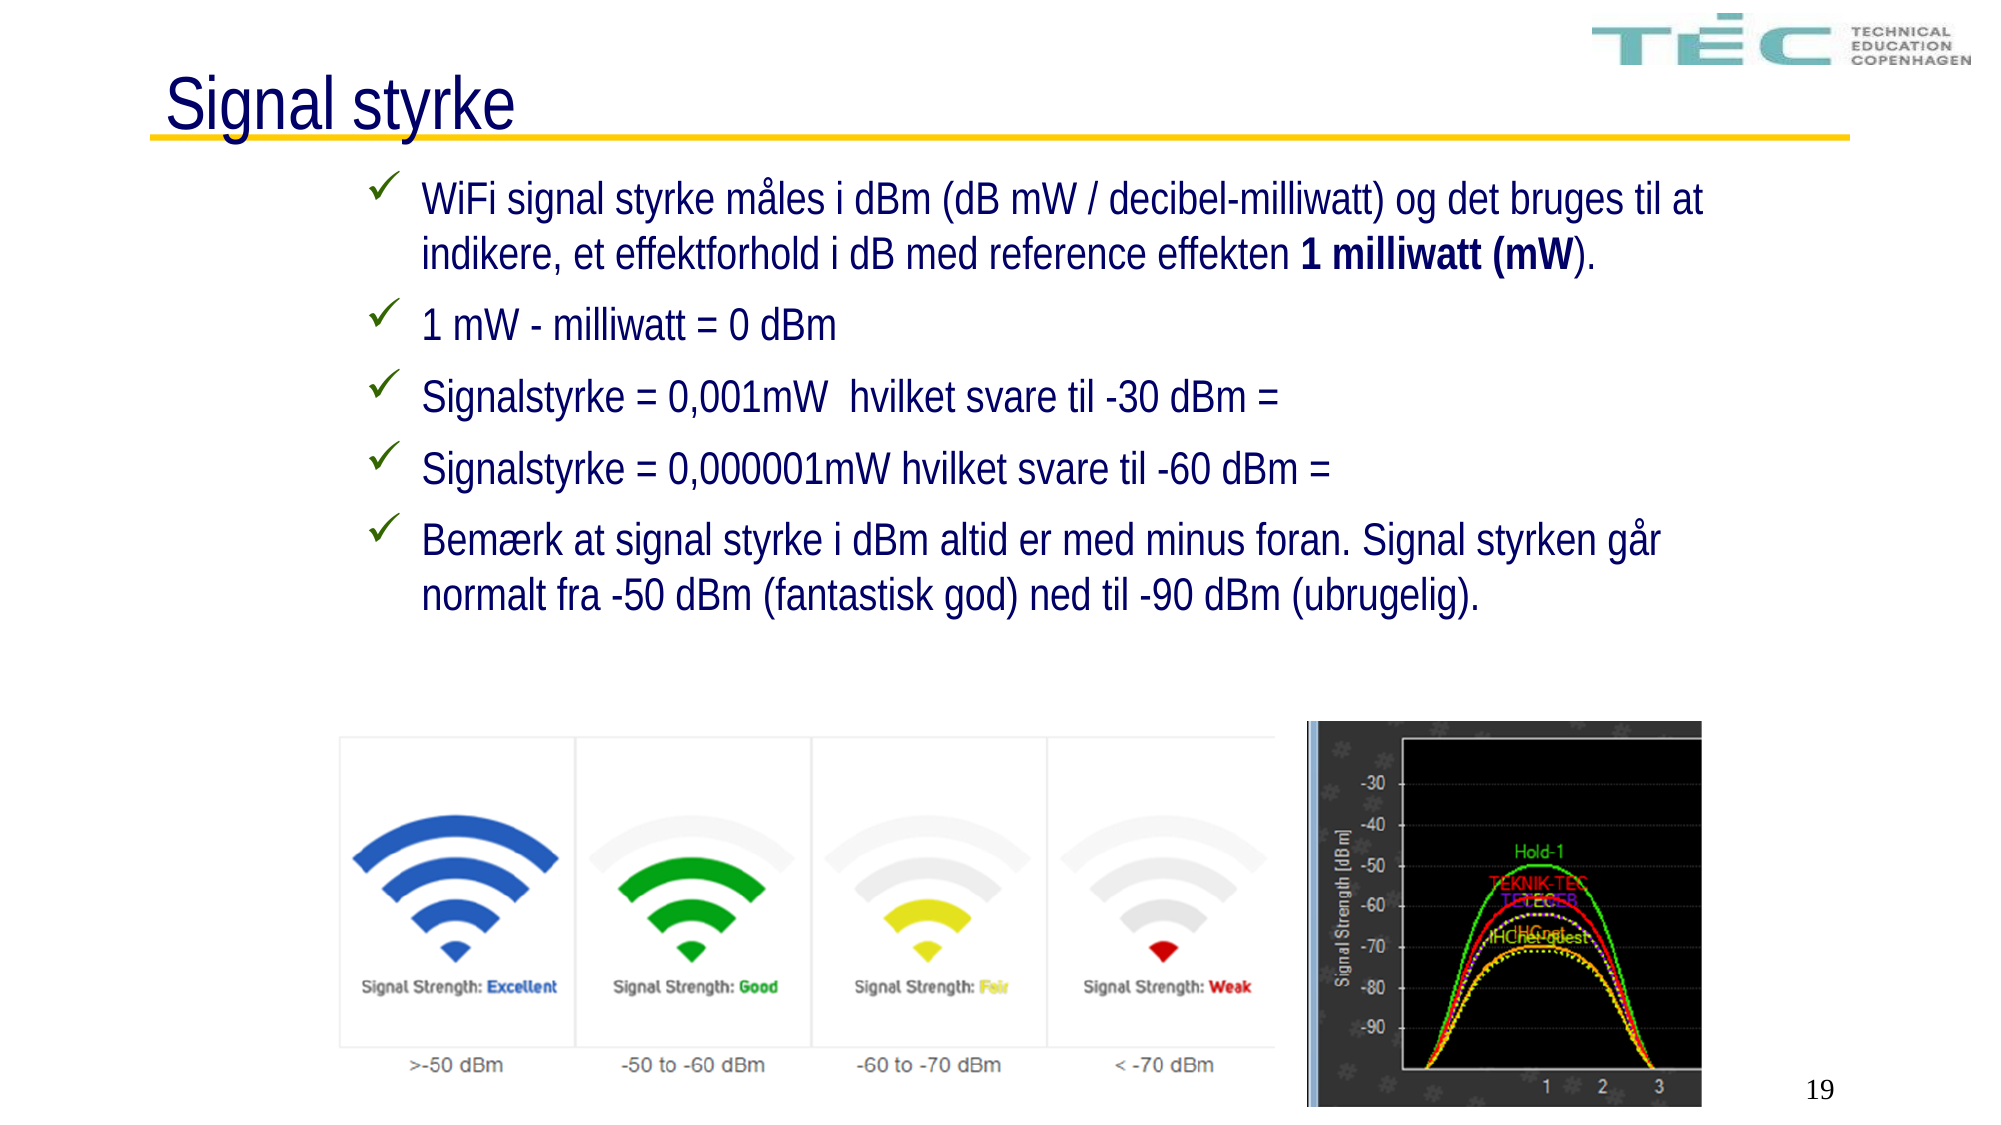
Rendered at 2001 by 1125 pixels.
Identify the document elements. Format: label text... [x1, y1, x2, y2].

title Signal styrke [149, 24, 1851, 176]
picture [1592, 13, 1971, 65]
picture [324, 727, 1275, 1107]
picture [1306, 721, 1702, 1107]
slide_number 19 [1706, 1062, 1851, 1101]
